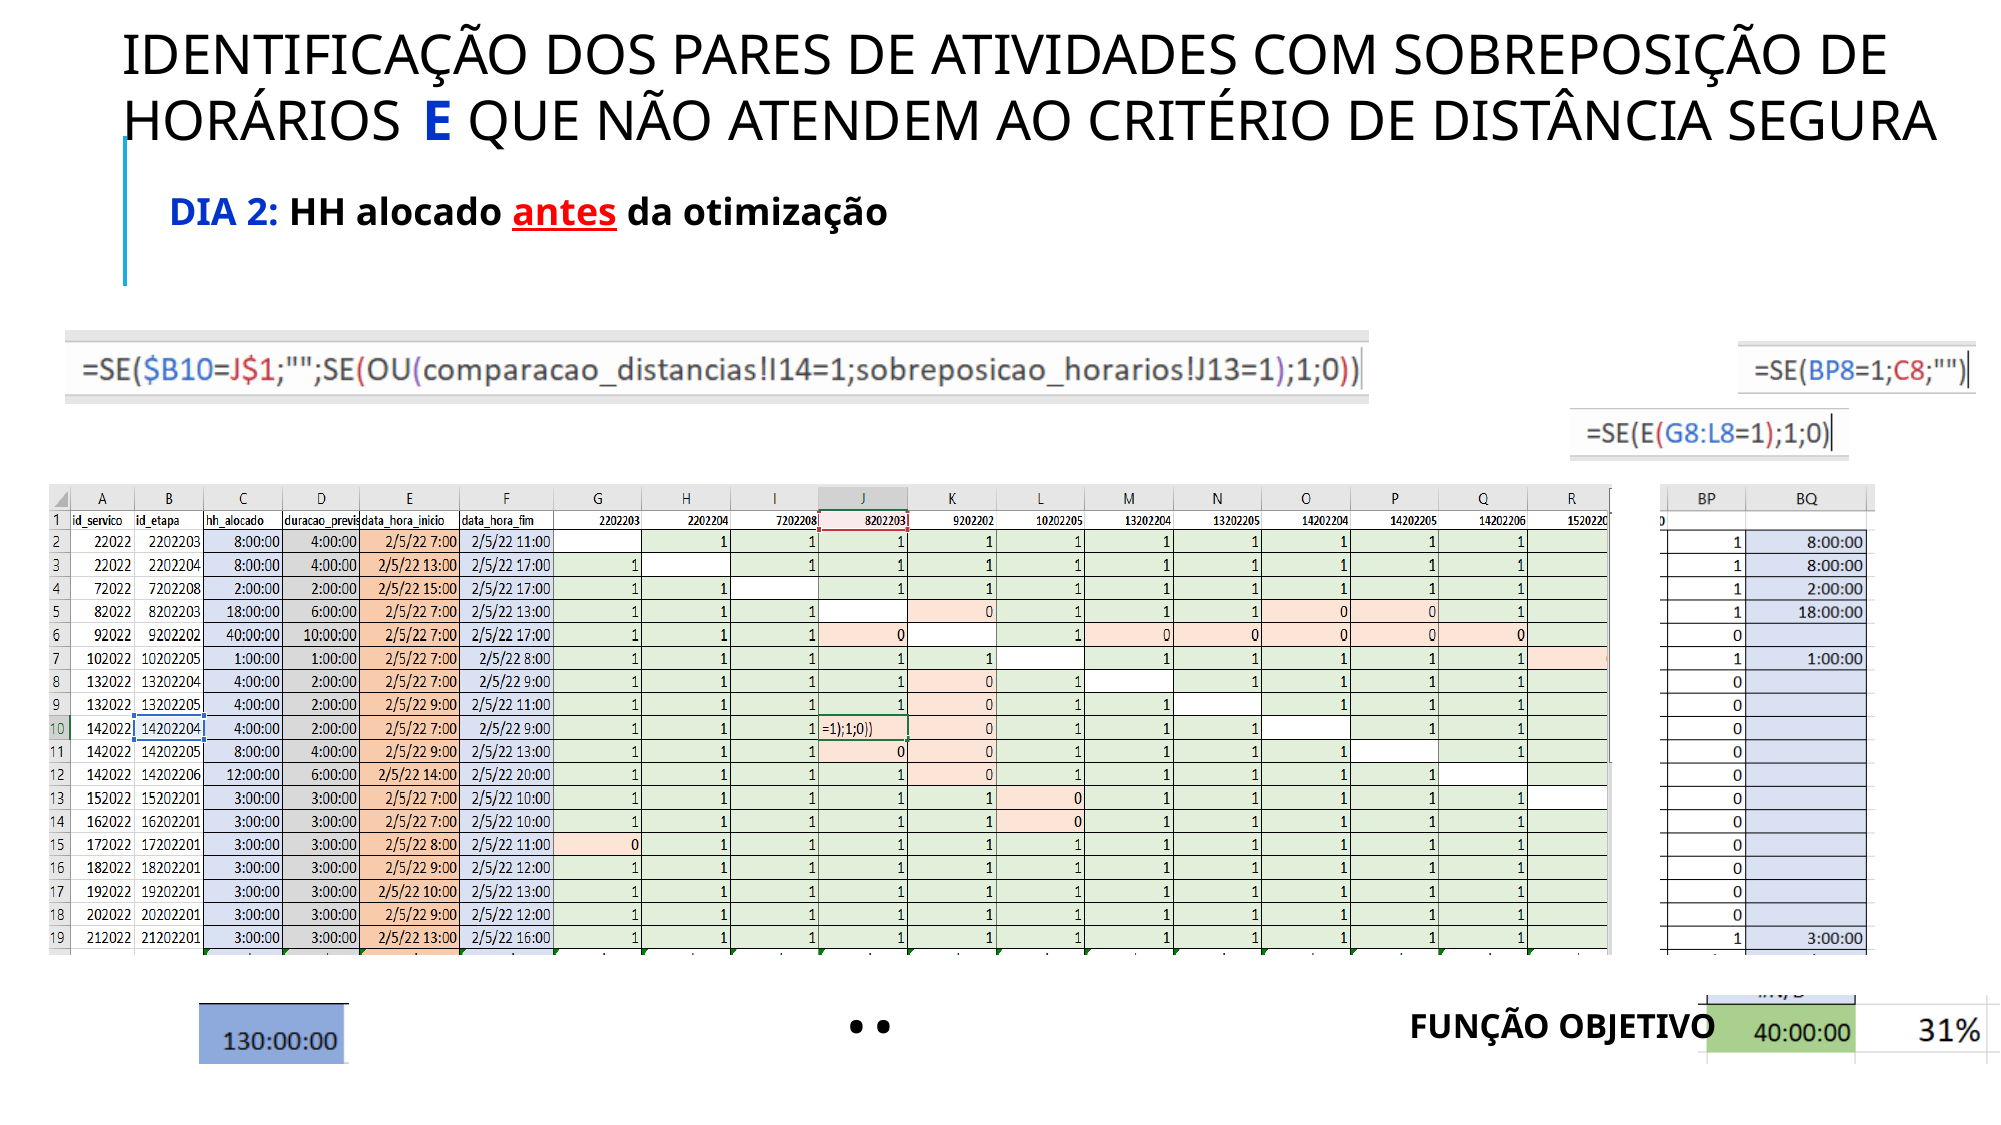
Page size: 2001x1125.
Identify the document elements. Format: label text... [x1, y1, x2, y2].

picture [1697, 995, 2000, 1065]
text_box DIA 2: HH alocado antes da otimização [153, 180, 1976, 240]
picture [199, 1002, 349, 1065]
picture [1569, 407, 1850, 461]
text_box FUNÇÃO OBJETIVO [1394, 997, 1691, 1053]
picture [48, 484, 1612, 956]
text_box ... [829, 967, 936, 1125]
picture [1659, 484, 1875, 956]
picture [65, 330, 1369, 405]
picture [1737, 341, 1976, 394]
text_box IDENTIFICAÇÃO DOS PARES DE ATIVIDADES COM SOBREPOSIÇÃO DE HORÁRIOS E QUE NÃO ATENDEM AO CRITÉRIO DE DISTÂNCIA SEGURA [107, 11, 1985, 159]
